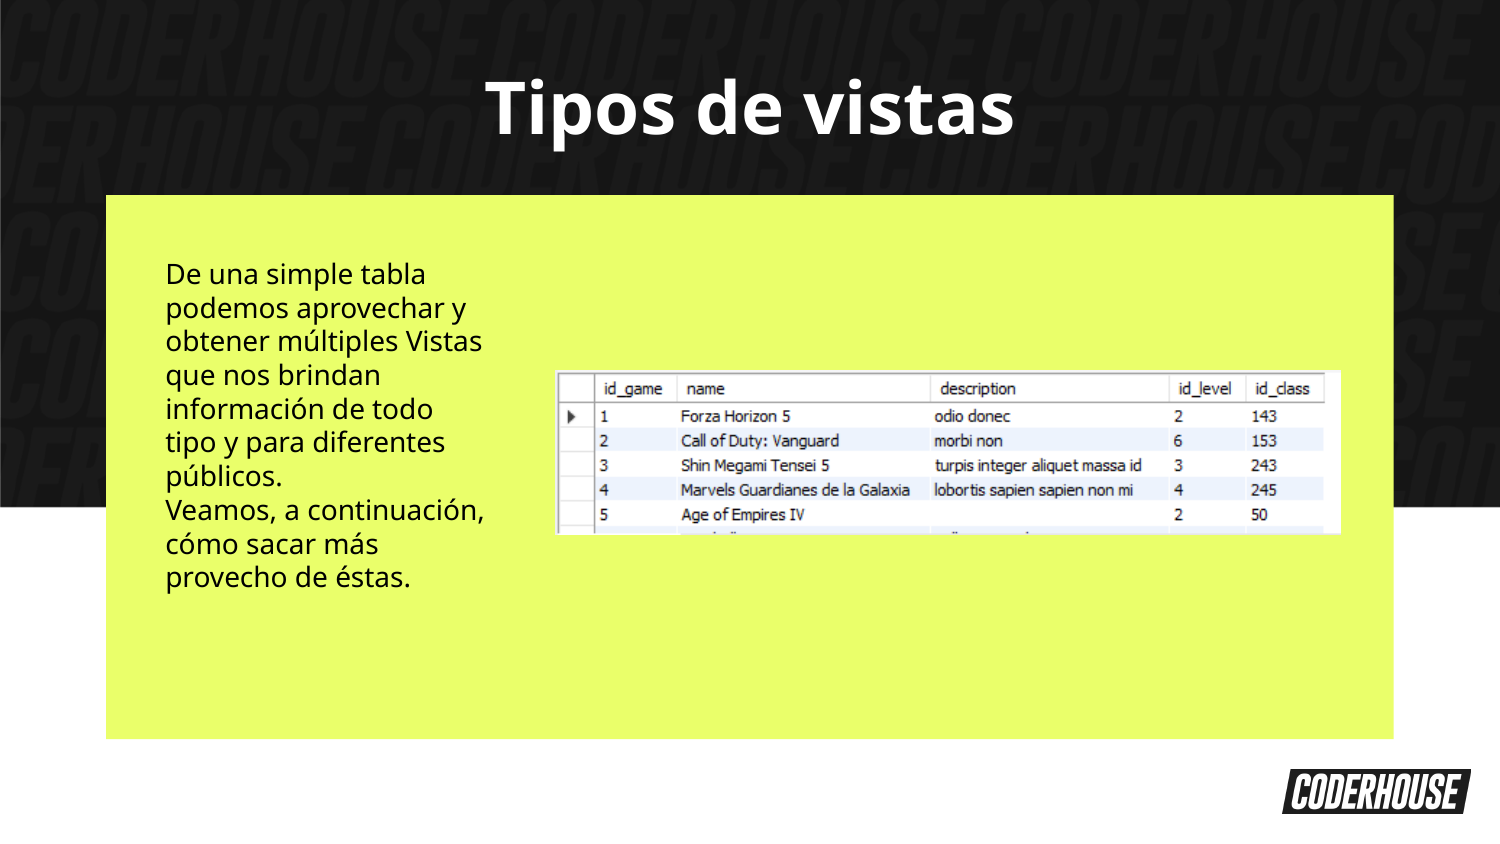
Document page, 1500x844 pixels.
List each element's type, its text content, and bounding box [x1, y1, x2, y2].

text_box Tipos de vistas [239, 56, 1261, 166]
picture [0, 0, 1500, 844]
text_box De una simple tabla podemos aprovechar y obtener múltiples Vistas que nos brindan información de todo tipo y para diferentes públicos. Veamos, a continuación, cómo sacar más provecho de éstas. [150, 241, 506, 609]
text_box [106, 195, 1394, 740]
